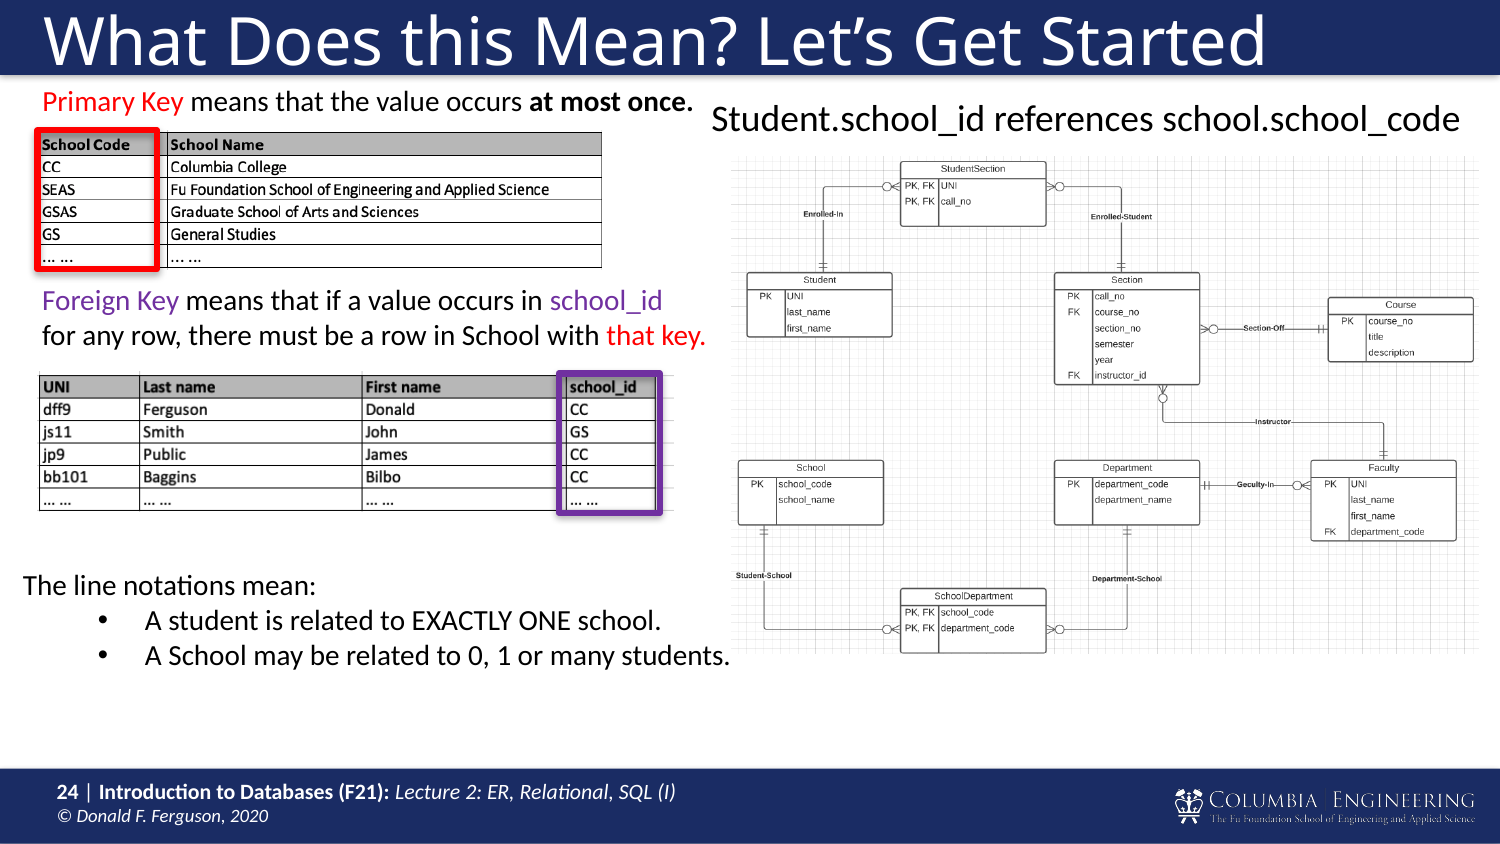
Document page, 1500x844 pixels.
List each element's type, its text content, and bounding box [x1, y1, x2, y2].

text_box Primary Key means that the value occurs at most once. [27, 74, 709, 125]
text_box Student.school_id references school.school_code [696, 86, 1477, 147]
text_box The line notations mean: A student is related to EXACTLY ONE school. A School may be related to 0, 1 or many students. [8, 559, 747, 679]
text_box Foreign Key means that if a value occurs in school_id for any row, there must be a row in School with that key. [27, 274, 722, 359]
picture [37, 371, 674, 512]
title What Does this Mean? Let’s Get Started [28, 0, 1450, 73]
picture [731, 156, 1479, 655]
picture [37, 129, 602, 270]
